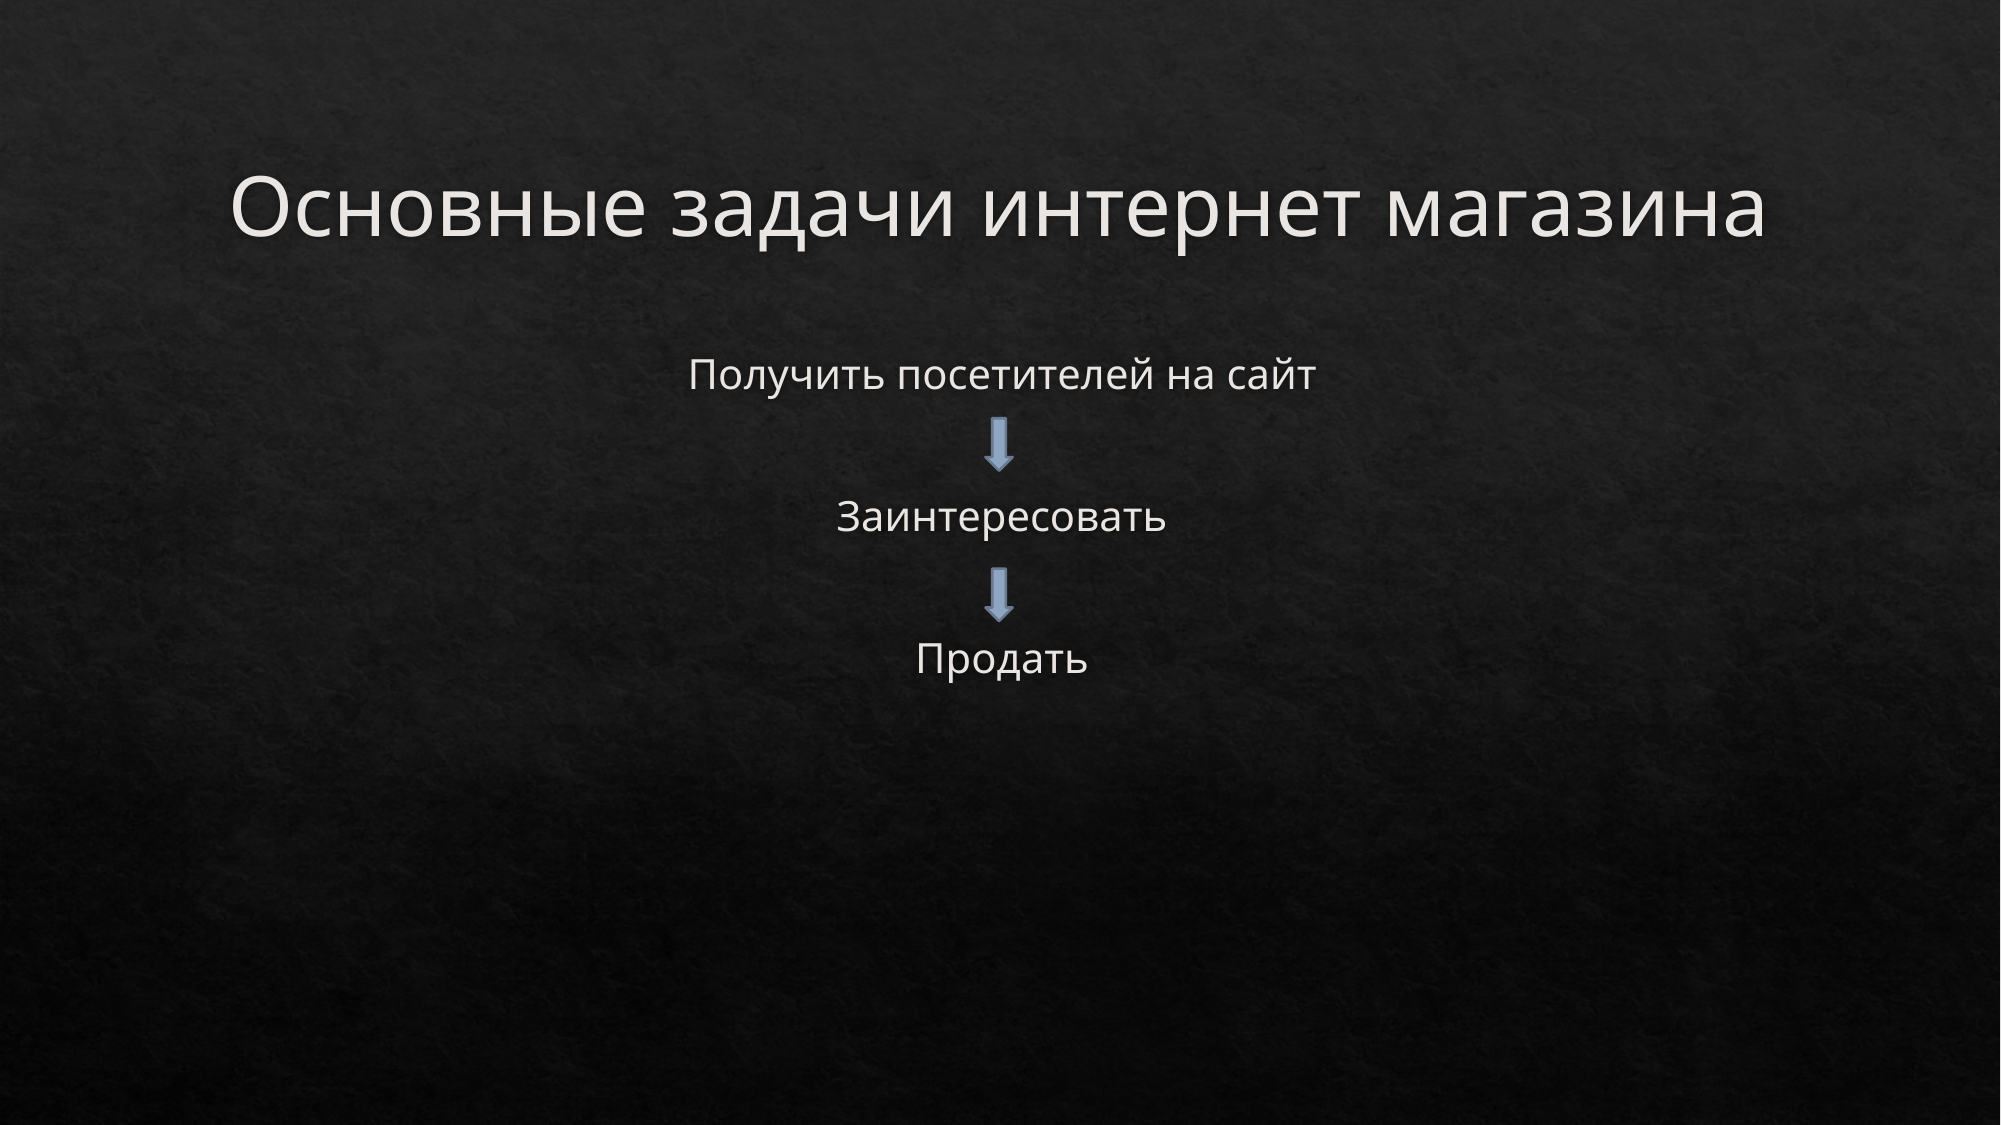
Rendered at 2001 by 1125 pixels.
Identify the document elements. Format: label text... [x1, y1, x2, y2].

list Получить посетителей на сайт Заинтересовать Продать [149, 340, 1849, 950]
title Основные задачи интернет магазина [149, 99, 1849, 307]
text_box [984, 567, 1014, 623]
text_box [984, 416, 1014, 472]
